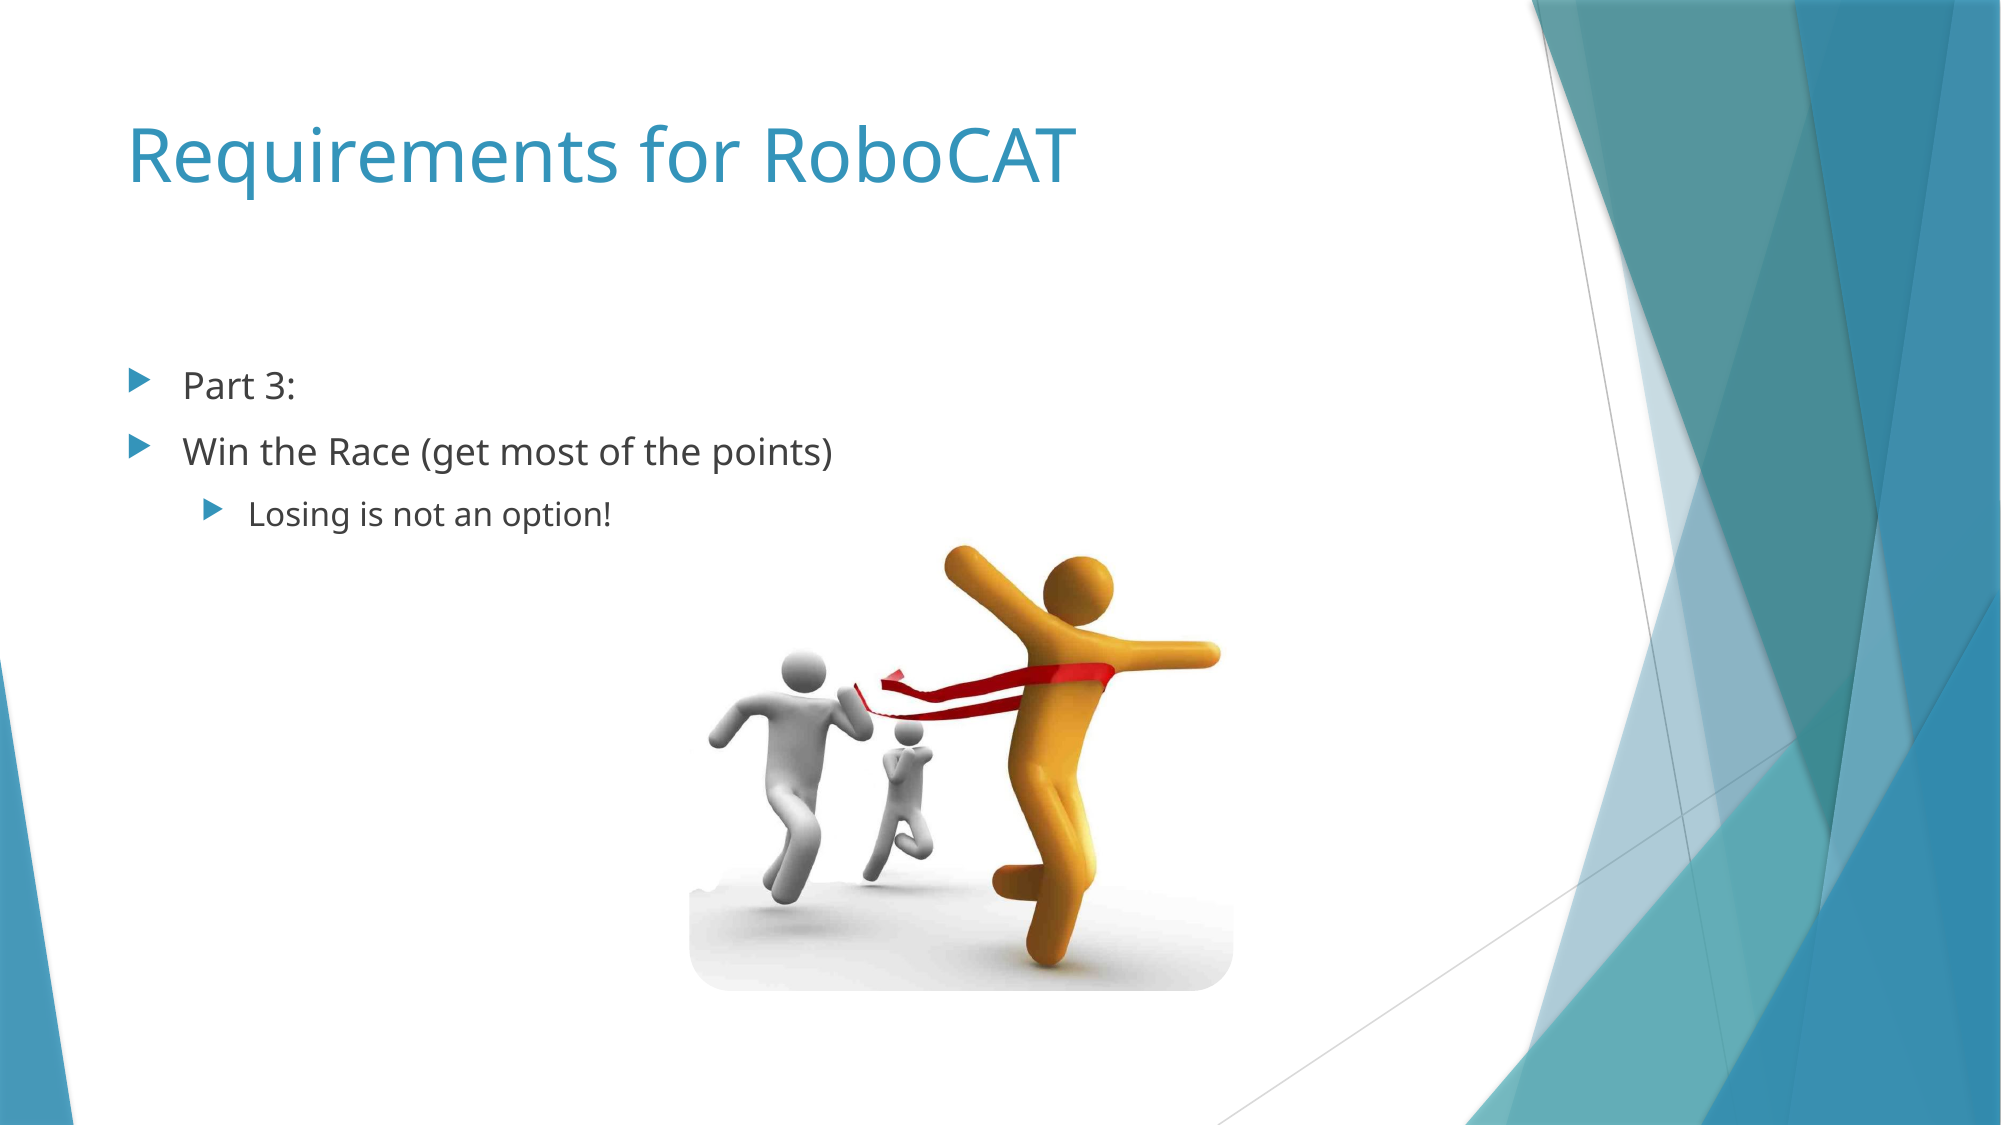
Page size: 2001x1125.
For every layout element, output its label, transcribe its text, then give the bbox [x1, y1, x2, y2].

list Part 3: Win the Race (get most of the points) Losing is not an option! [111, 354, 1522, 992]
title Requirements for RoboCAT [111, 99, 1522, 317]
picture [688, 511, 1234, 992]
